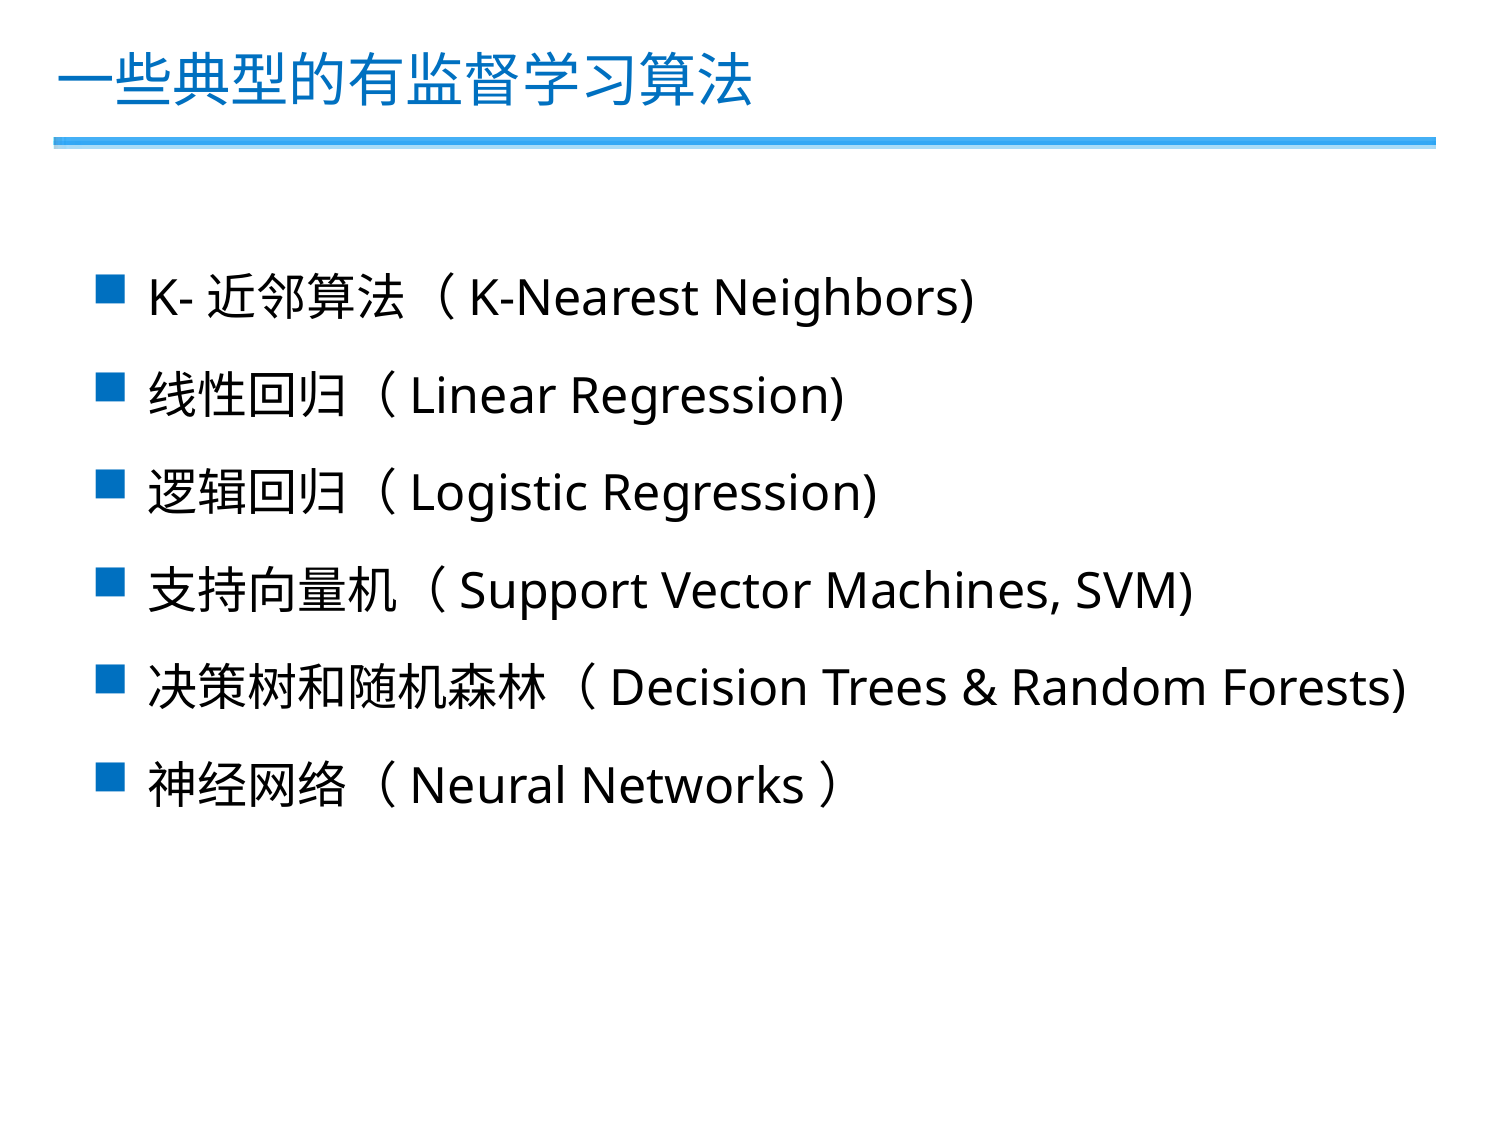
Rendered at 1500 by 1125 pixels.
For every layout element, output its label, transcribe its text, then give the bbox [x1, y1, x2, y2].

list 一些典型的有监督学习算法 [41, 31, 1459, 126]
list K-近邻算法（K-Nearest Neighbors) 线性回归（Linear Regression) 逻辑回归（Logistic Regression) 支持向量机（Support Vector Machines, SVM) 决策树和随机森林（Decision Trees & Random Forests) 神经网络（Neural Networks） [76, 160, 1436, 1071]
picture [53, 137, 1436, 149]
